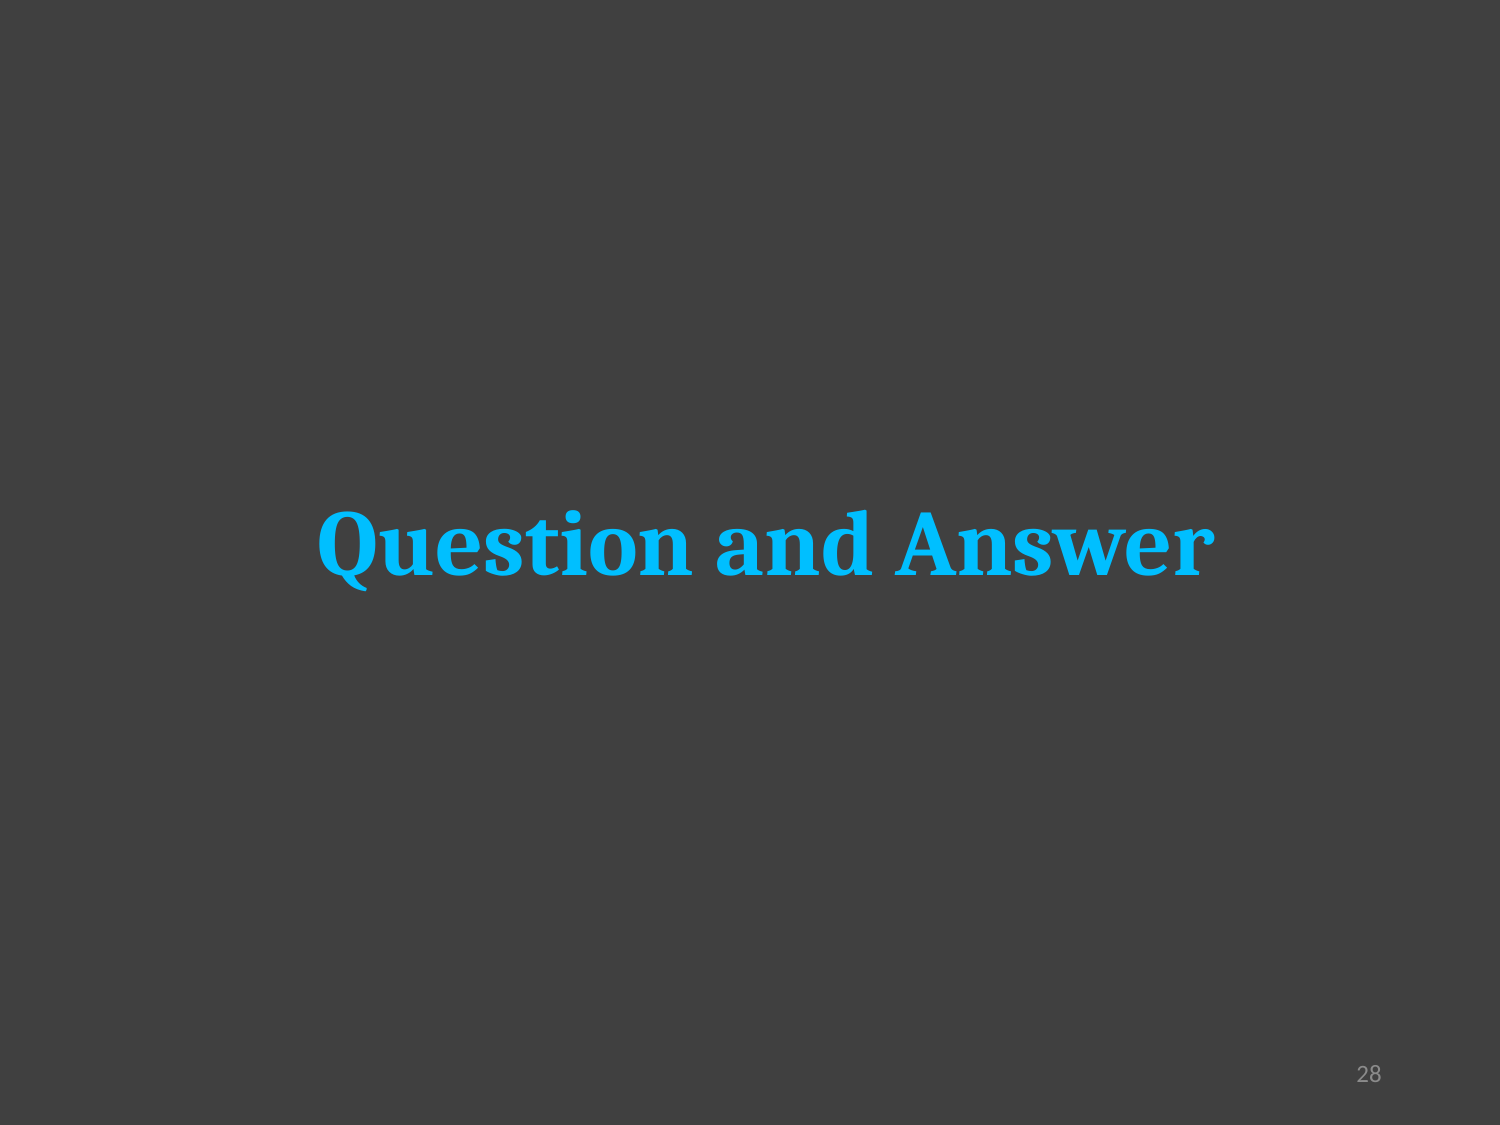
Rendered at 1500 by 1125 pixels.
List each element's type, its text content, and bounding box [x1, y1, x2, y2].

text_box Question and Answer [267, 485, 1266, 591]
slide_number 28 [1059, 1042, 1397, 1103]
